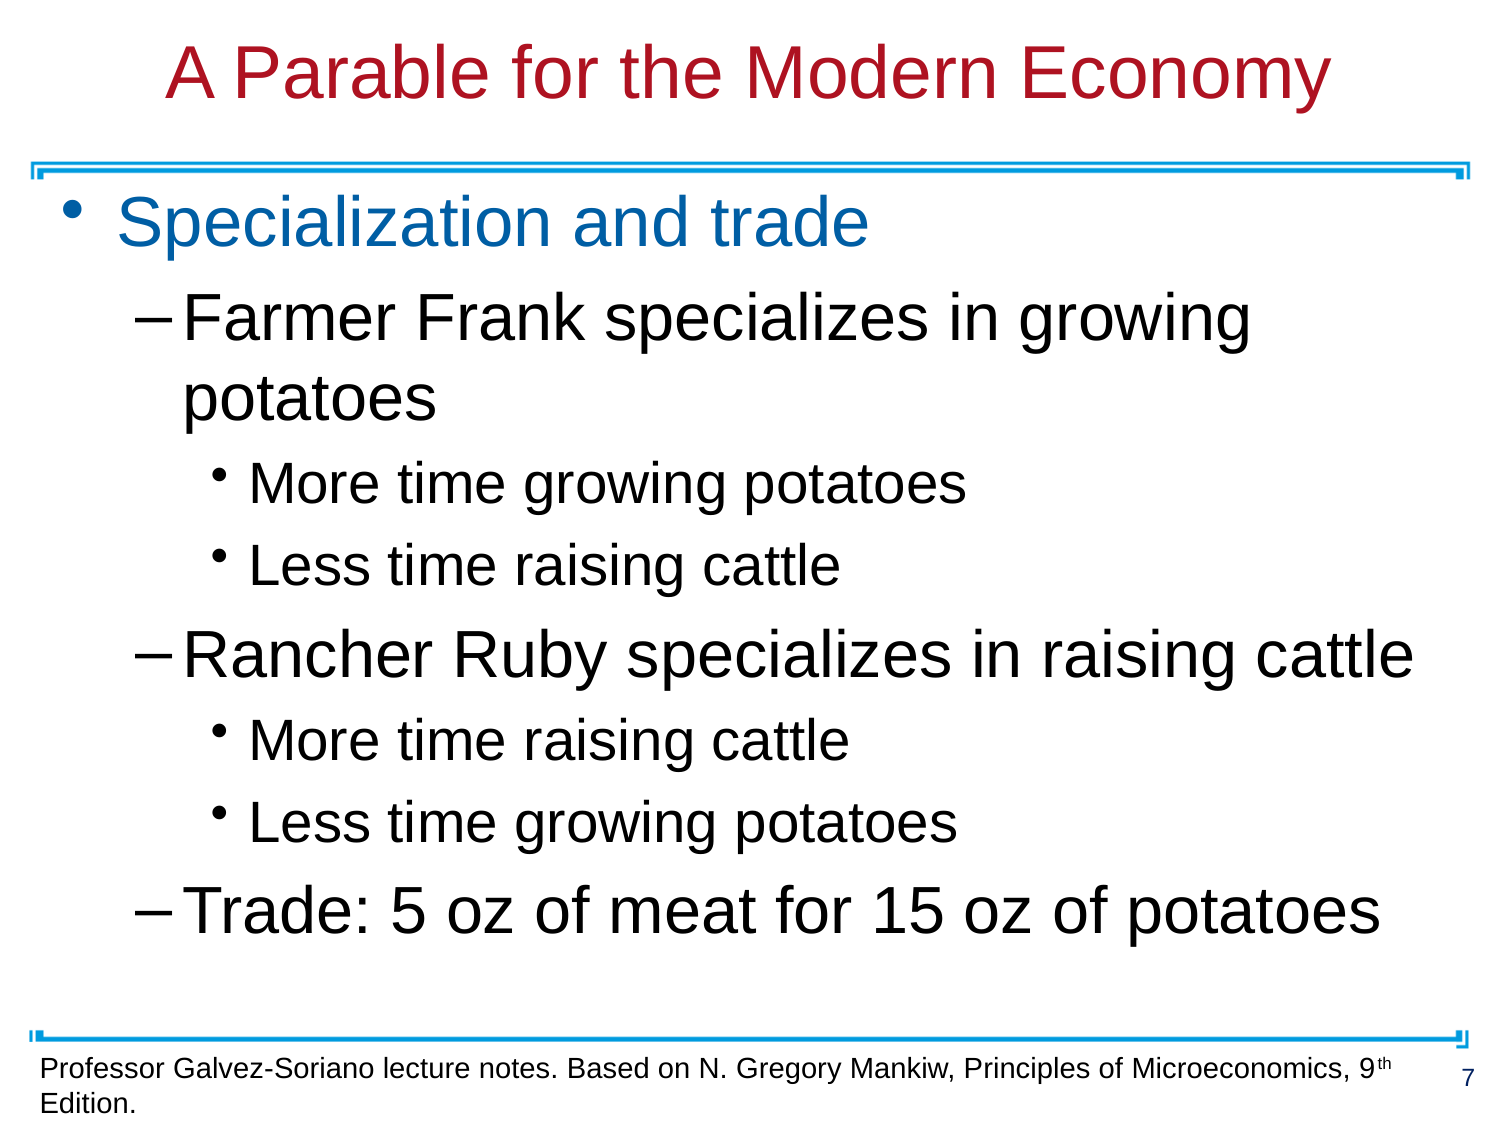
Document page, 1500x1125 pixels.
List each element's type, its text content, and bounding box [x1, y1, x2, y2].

picture [25, 158, 1475, 186]
list Specialization and trade Farmer Frank specializes in growing potatoes More time growing potatoes Less time raising cattle Rancher Ruby specializes in raising cattle More time raising cattle Less time growing potatoes Trade: 5 oz of meat for 15 oz of potatoes [45, 168, 1455, 963]
text_box Professor Galvez-Soriano lecture notes. Based on N. Gregory Mankiw, Principles of Microeconomics, 9th Edition. [24, 1041, 1457, 1125]
picture [25, 1024, 1475, 1053]
title A Parable for the Modern Economy [0, 16, 1500, 158]
slide_number 7 [1457, 1052, 1500, 1117]
